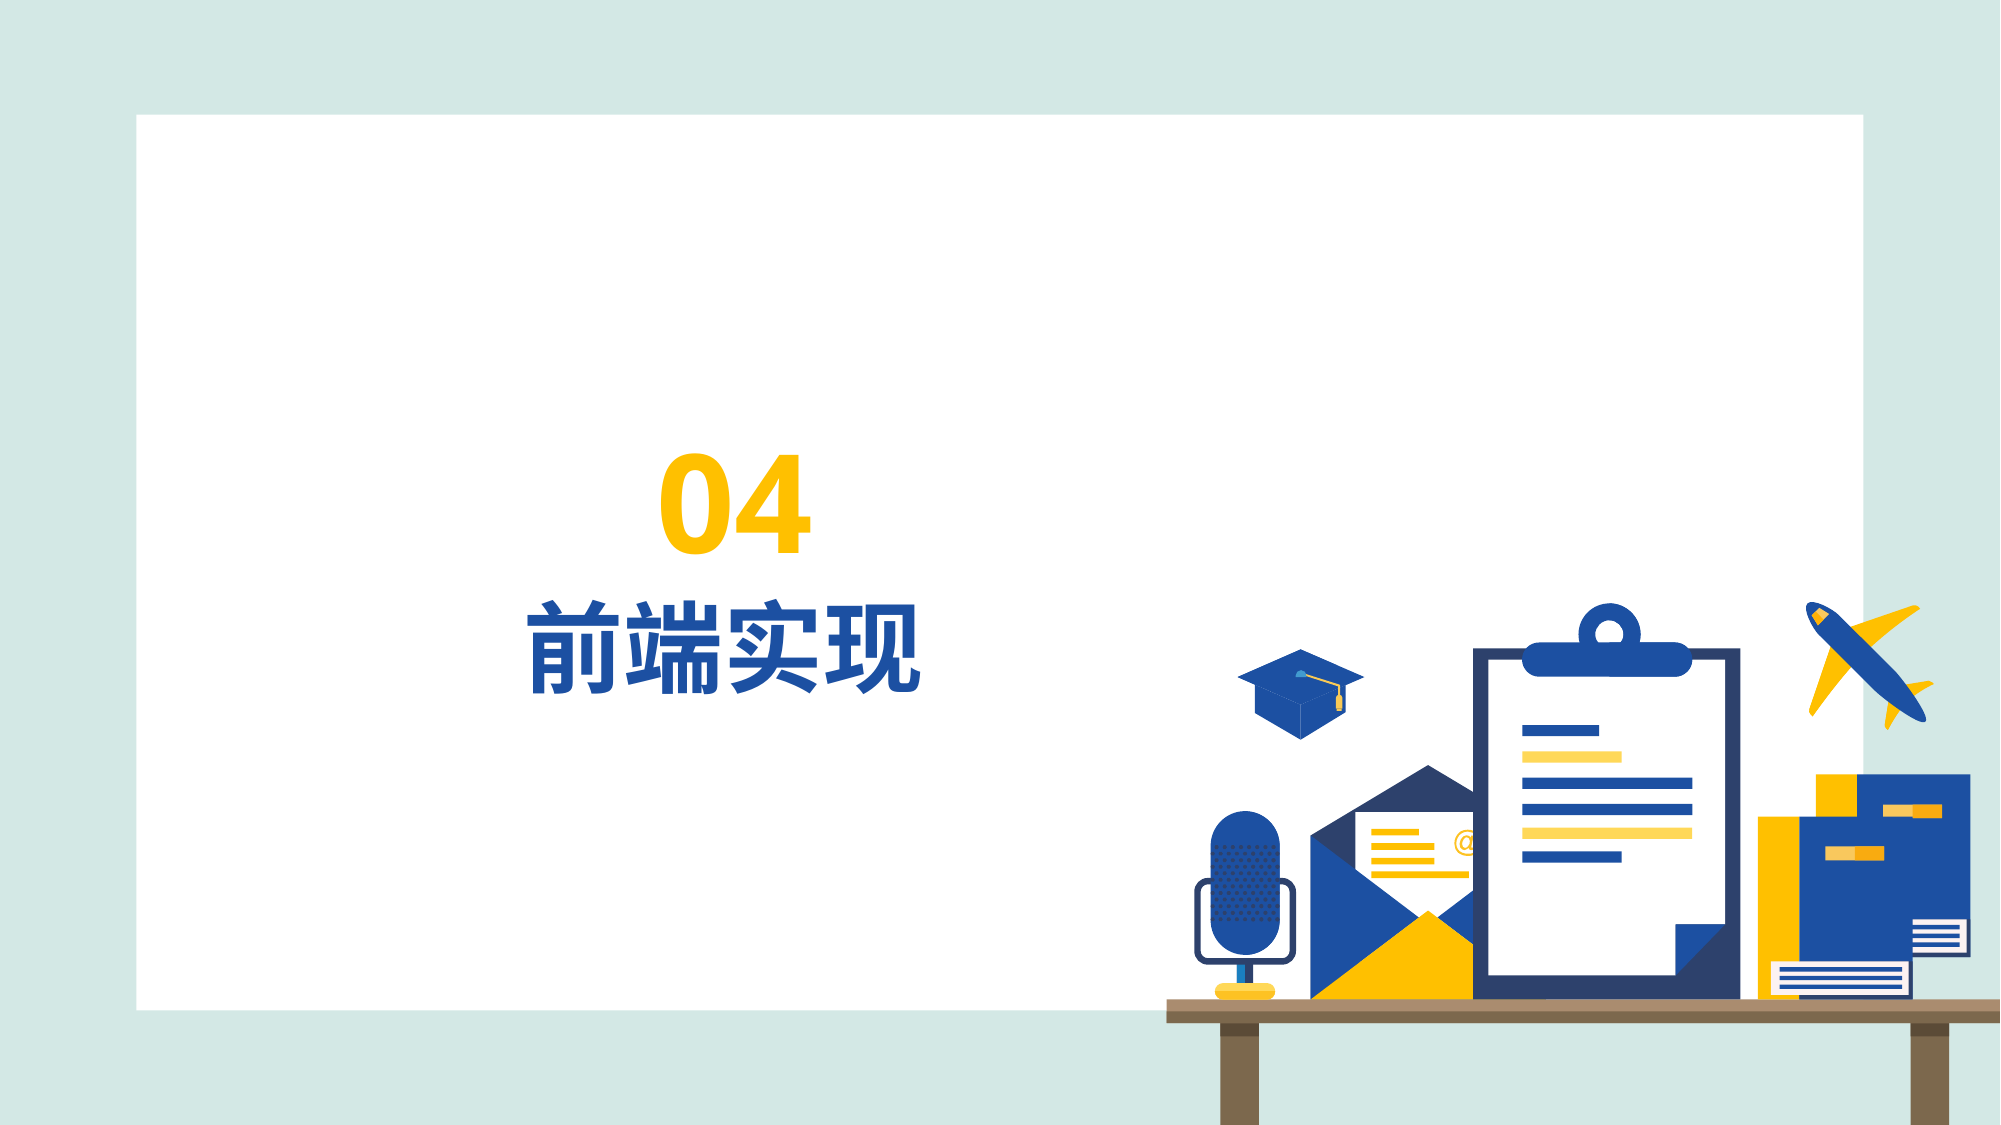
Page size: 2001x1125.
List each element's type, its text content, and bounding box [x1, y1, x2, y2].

text_box 前端实现 [508, 620, 955, 715]
text_box [135, 114, 1865, 1011]
text_box [0, 0, 2000, 1125]
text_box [1166, 597, 2000, 1125]
text_box 04 [641, 422, 842, 592]
